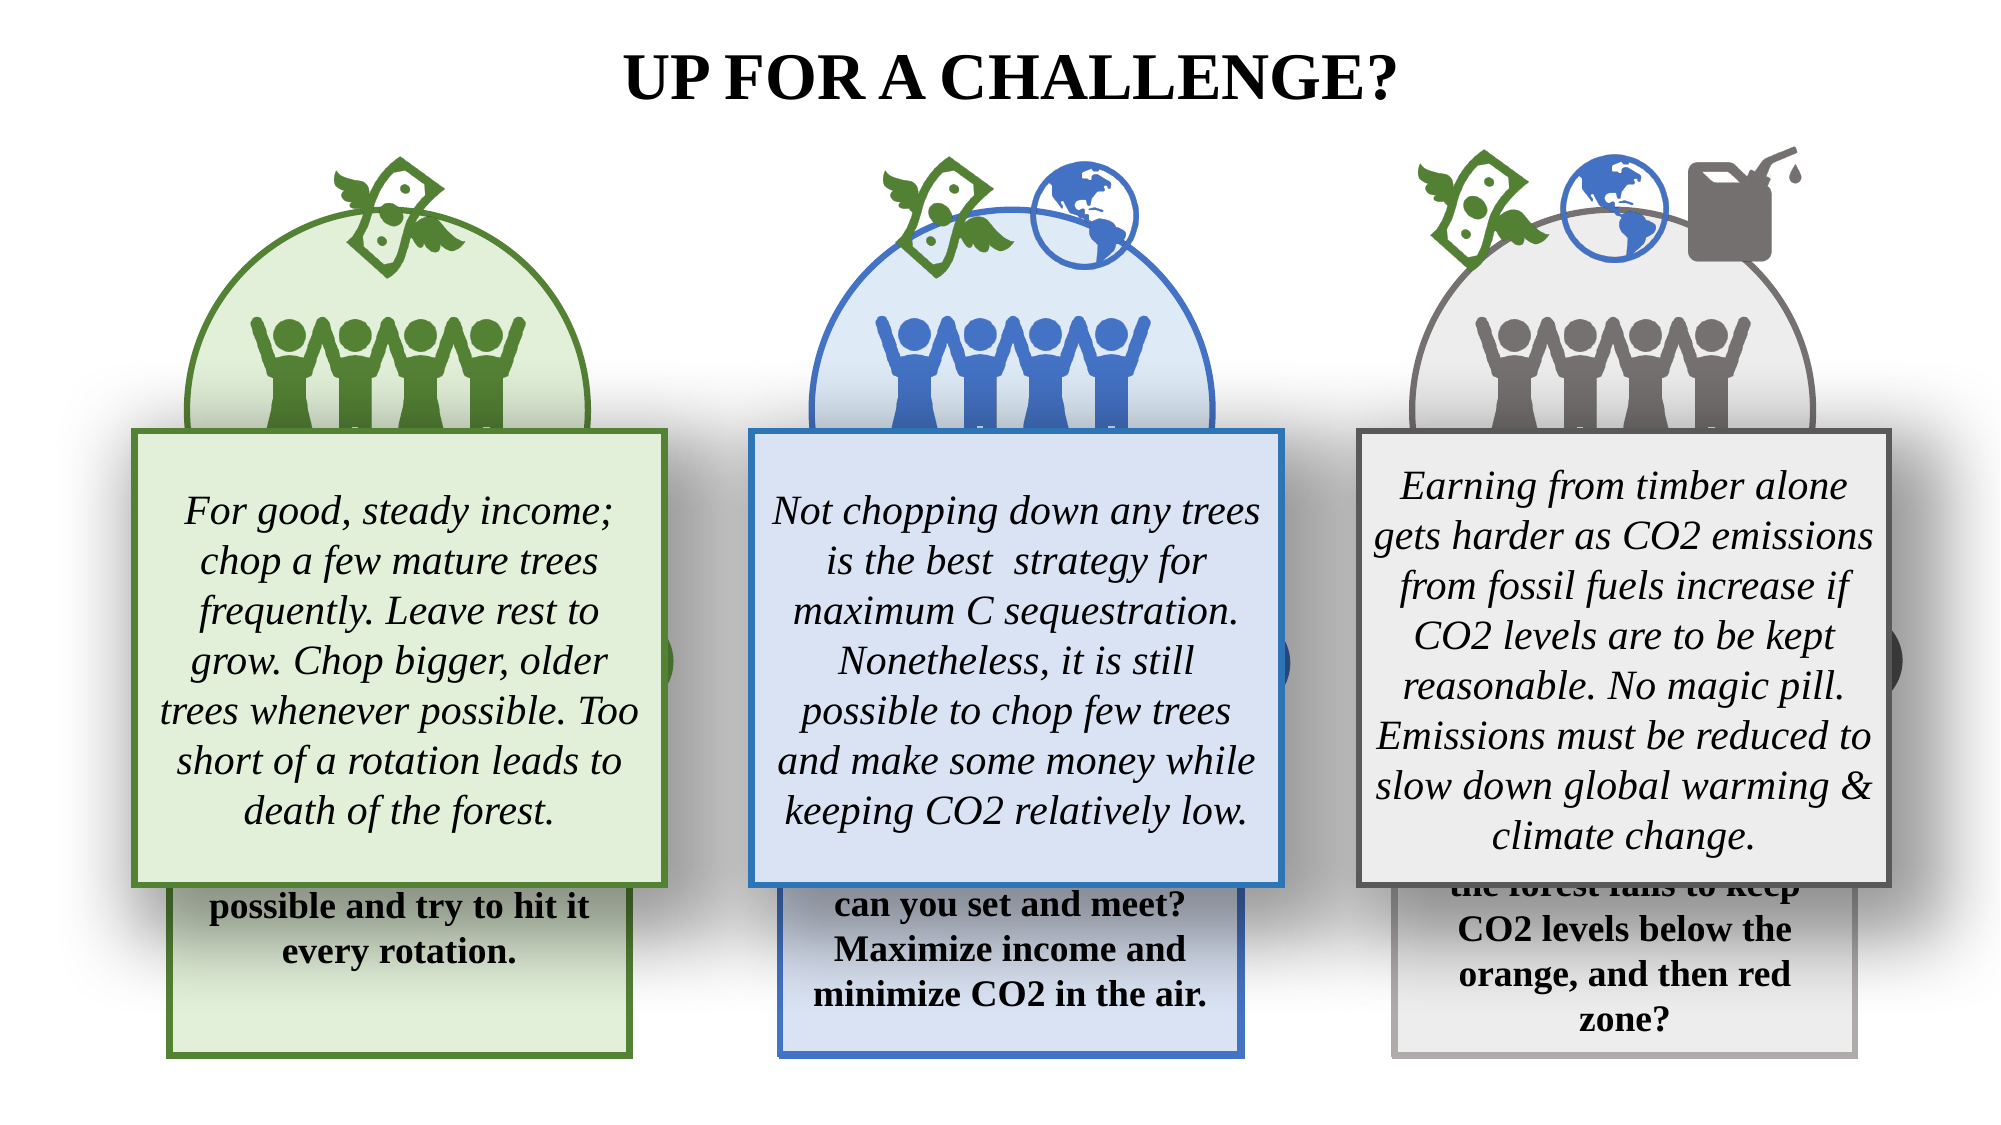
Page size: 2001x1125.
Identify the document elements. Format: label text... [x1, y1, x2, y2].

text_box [186, 149, 588, 611]
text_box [811, 147, 1213, 611]
text_box Not chopping down any trees is the best strategy for maximum C sequestration. Nonetheless, it is still possible to chop few trees and make some money while keeping CO2 relatively low. [751, 430, 1283, 886]
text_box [1412, 129, 1820, 611]
text_box Do that while trying to keep CO2 levels as low as possible. How low of an atmospheric CO2 target can you set and meet? Maximize income and minimize CO2 in the air. [779, 987, 1241, 1055]
text_box Earning from timber alone gets harder as CO2 emissions from fossil fuels increase if CO2 levels are to be kept reasonable. No magic pill. Emissions must be reduced to slow down global warming & climate change. [1358, 430, 1890, 886]
text_box Make as much money as possible. Set as high a minimum income target as possible and try to hit it every rotation. [168, 988, 631, 1057]
text_box For good, steady income; chop a few mature trees frequently. Leave rest to grow. Chop bigger, older trees whenever possible. Too short of a rotation leads to death of the forest. [133, 430, 666, 886]
text_box Add emissions due to burning of fossil fuels. What happens? How high can emissions be before the forest fails to keep CO2 levels below the orange, and then red zone? [1394, 988, 1856, 1057]
text_box UP FOR A CHALLENGE? [75, 25, 1948, 120]
